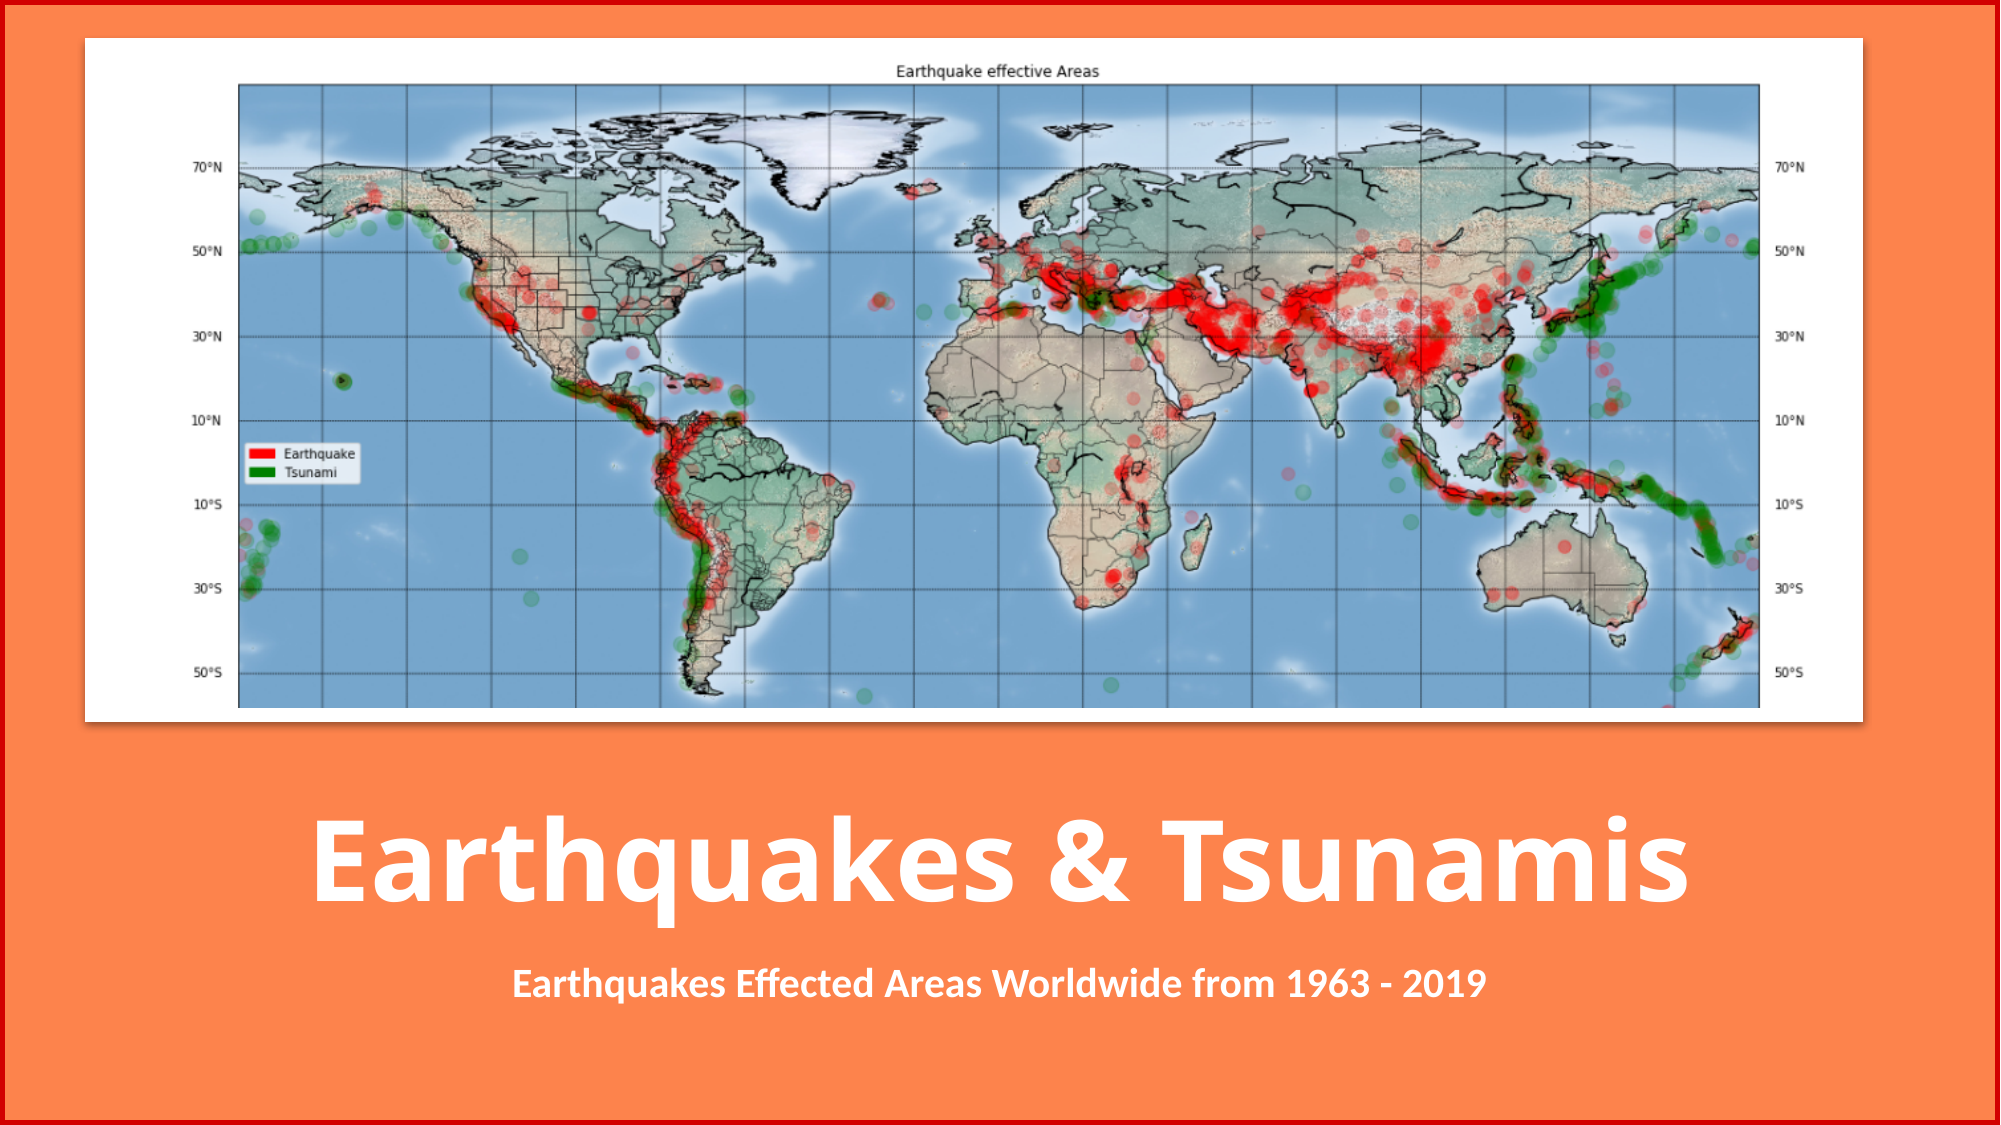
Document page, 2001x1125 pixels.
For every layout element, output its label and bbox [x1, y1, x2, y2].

picture [99, 52, 1849, 708]
text_box [0, 0, 2000, 1125]
